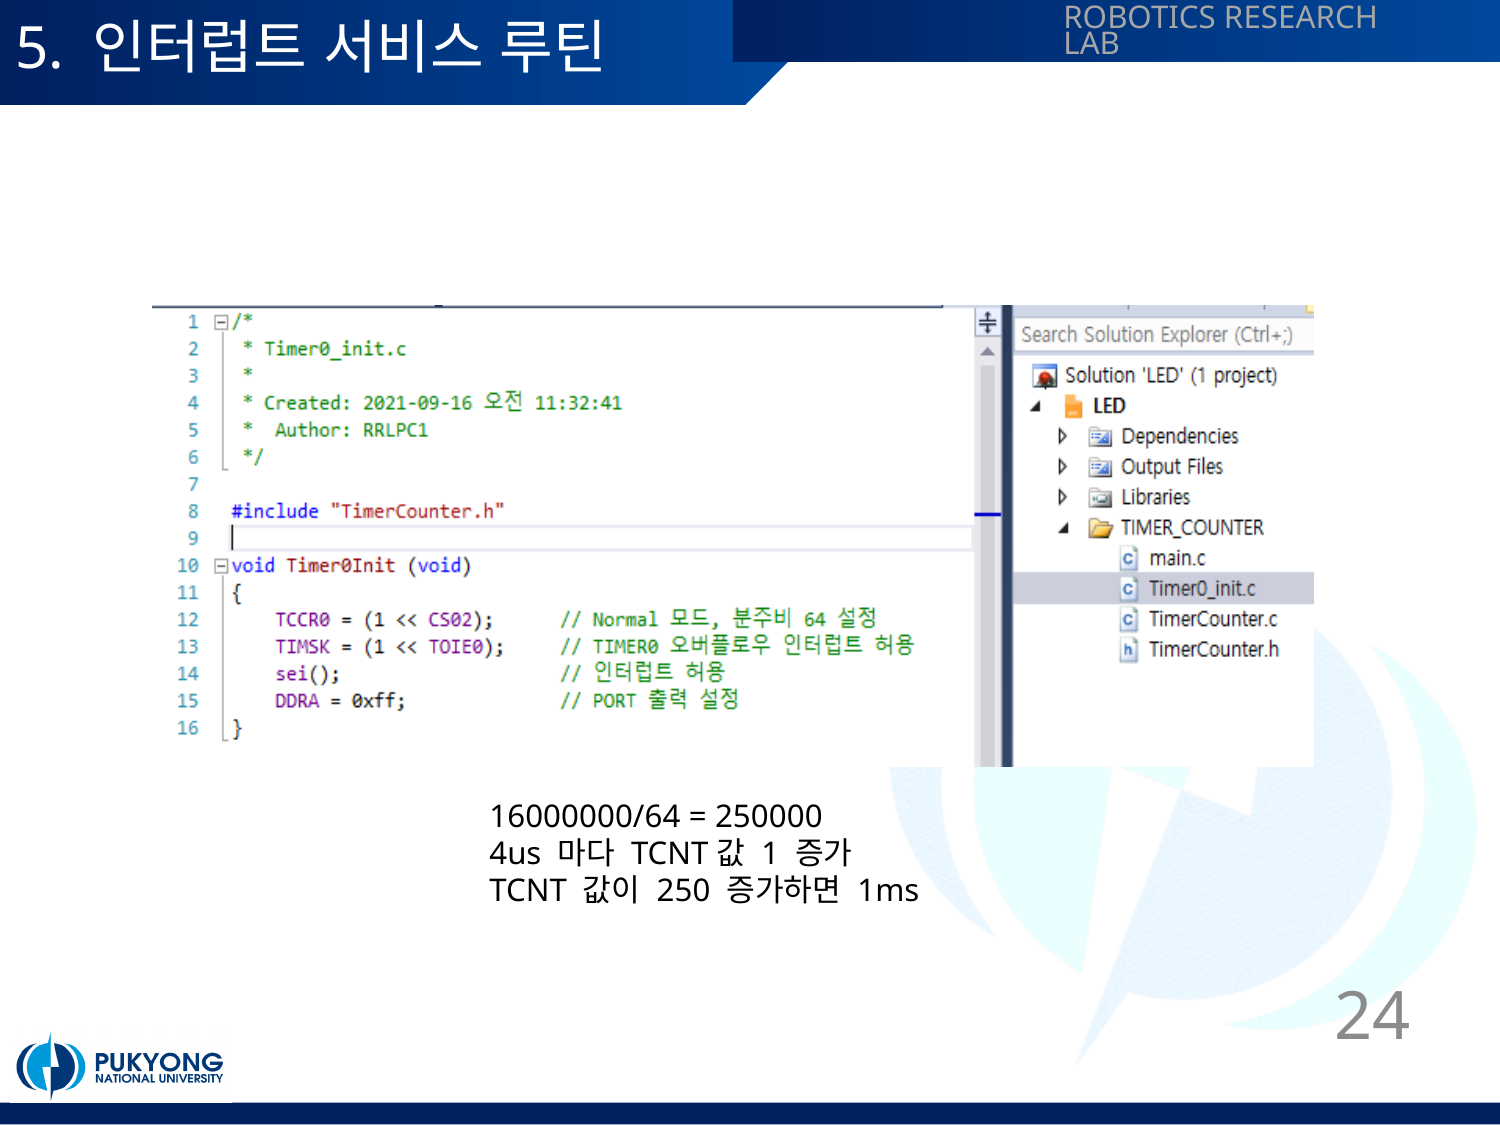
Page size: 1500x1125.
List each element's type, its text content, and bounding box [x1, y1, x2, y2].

picture [152, 305, 1314, 767]
text_box 16000000/64 = 250000 4us 마다 TCNT값 1 증가 TCNT 값이 250 증가하면 1ms [474, 788, 940, 916]
title 5. 인터럽트 서비스 루틴 [0, 12, 733, 88]
slide_number 24 [1088, 988, 1426, 1048]
picture [10, 1030, 232, 1103]
